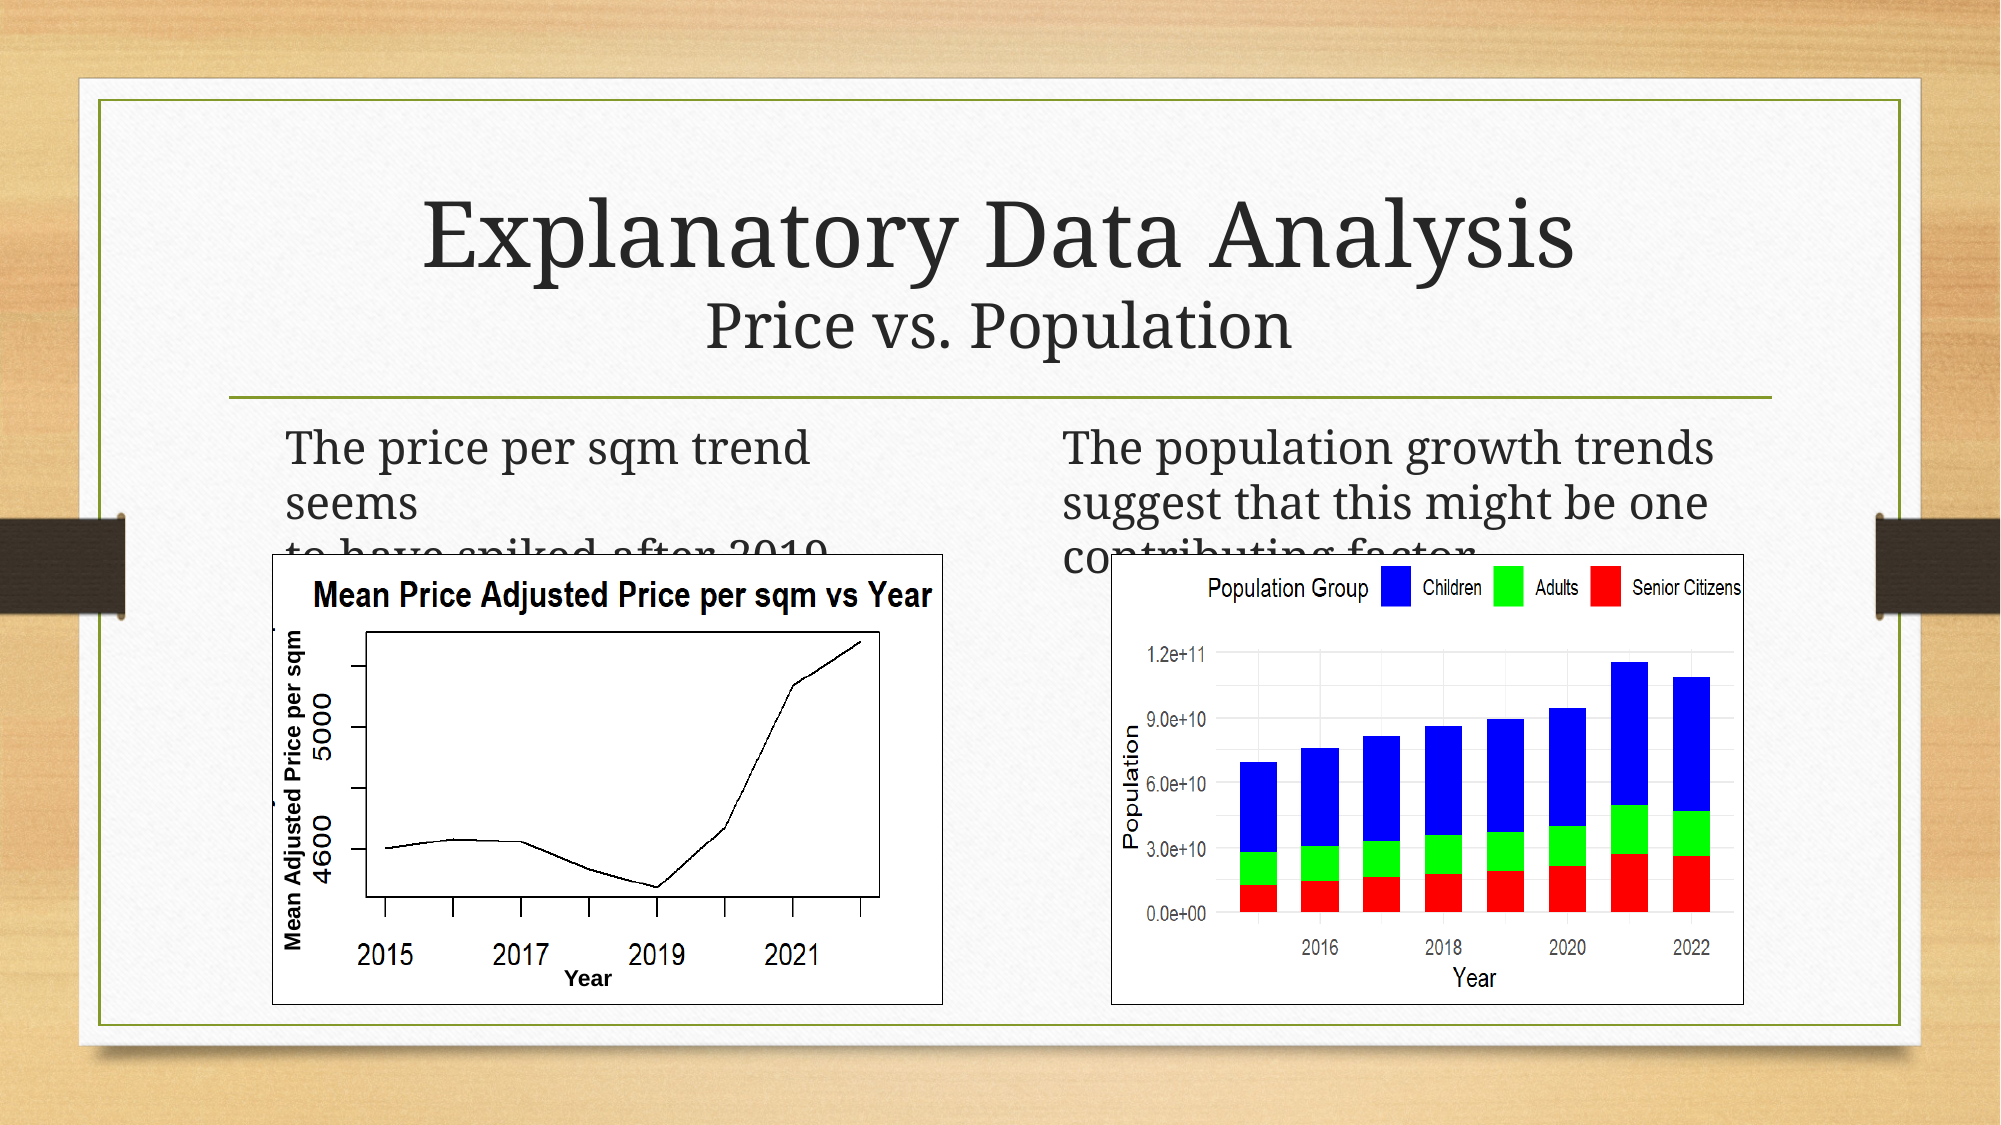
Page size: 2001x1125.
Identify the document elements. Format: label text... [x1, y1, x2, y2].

picture [0, 0, 2001, 1125]
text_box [269, 550, 944, 1005]
list The population growth trends suggest that this might be one contributing factor. [1047, 410, 1841, 1013]
list The price per sqm trend seems to have spiked after 2019. [270, 410, 943, 550]
list The price per sqm trend seems to have spiked after 2019. [270, 1005, 943, 1013]
title Explanatory Data Analysis Price vs. Population [212, 161, 1788, 375]
